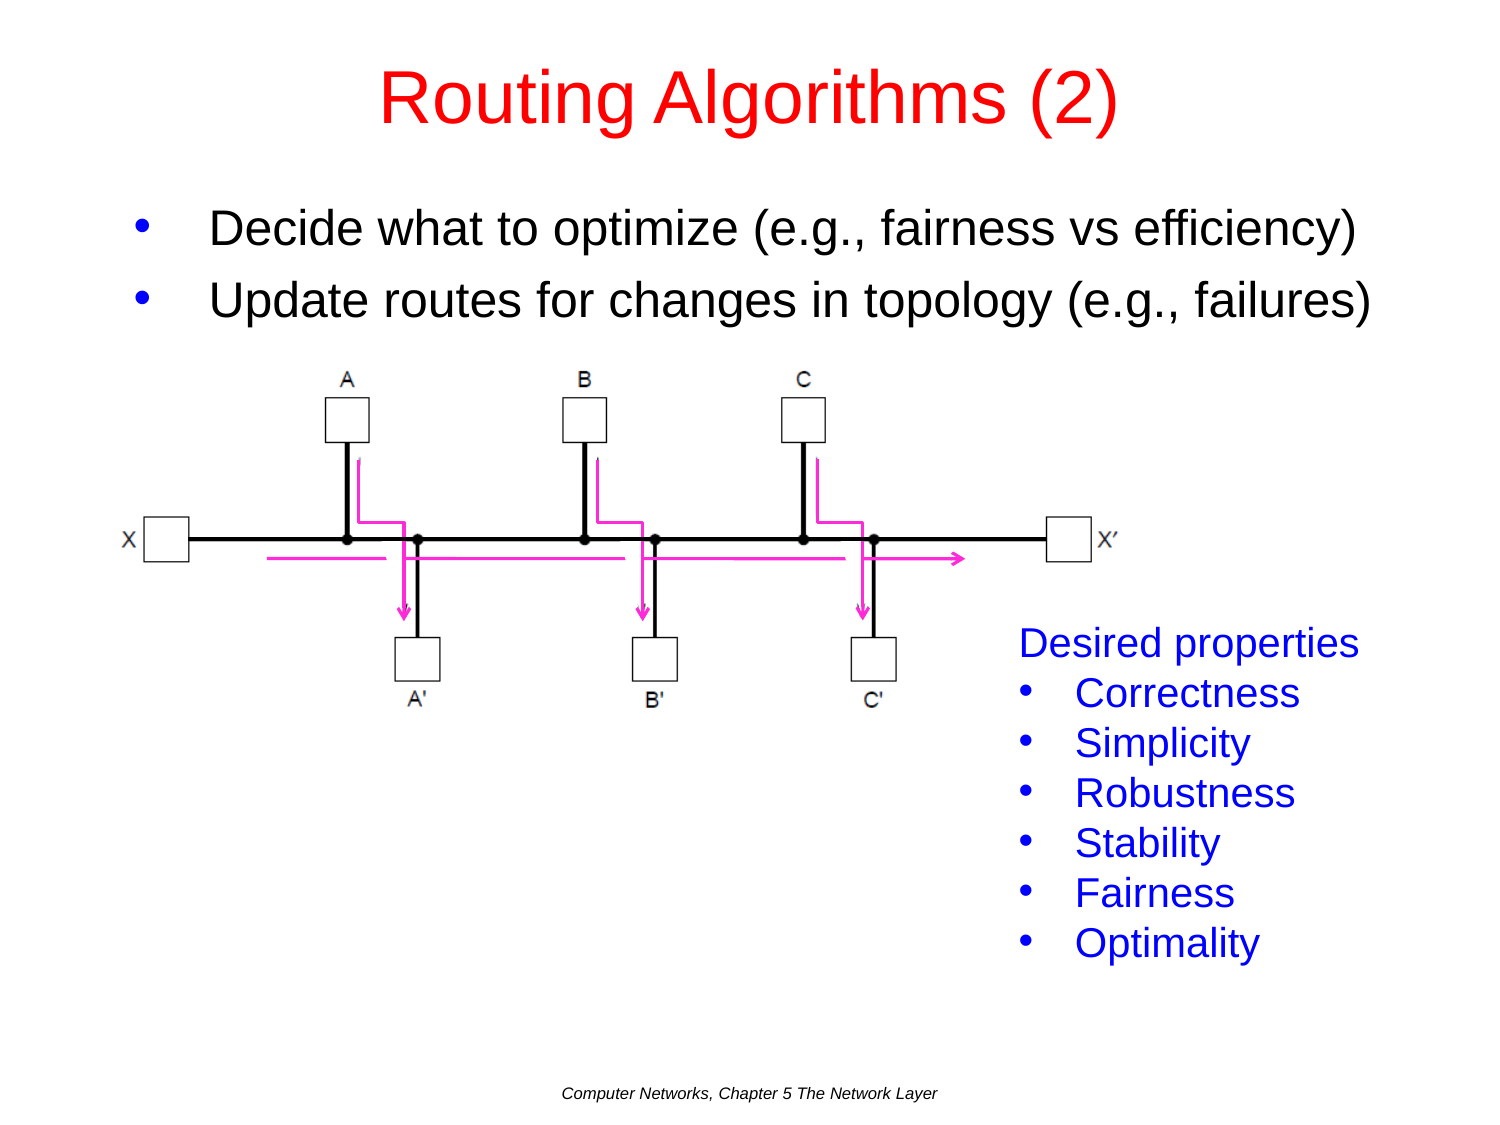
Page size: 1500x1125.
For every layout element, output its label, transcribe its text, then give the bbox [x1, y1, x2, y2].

footer Computer Networks, Chapter 5 The Network Layer [0, 1074, 1500, 1125]
text_box Desired properties Correctness Simplicity Robustness Stability Fairness Optimality [1003, 607, 1440, 973]
title Routing Algorithms (2) [0, 0, 1500, 188]
list Decide what to optimize (e.g., fairness vs efficiency) Update routes for changes in topology (e.g., failures) [118, 187, 1469, 986]
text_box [118, 367, 1126, 714]
